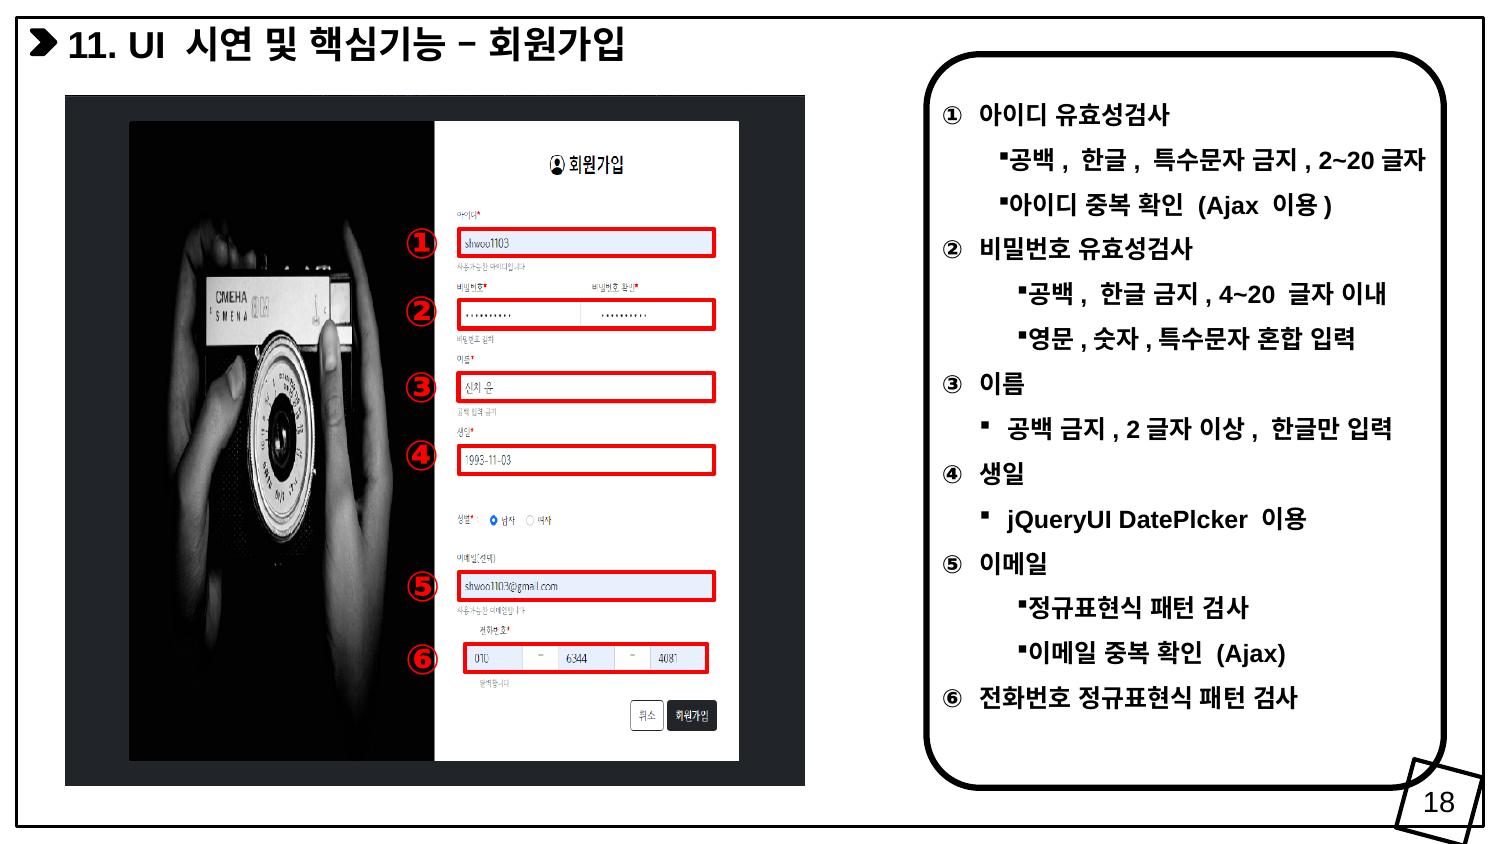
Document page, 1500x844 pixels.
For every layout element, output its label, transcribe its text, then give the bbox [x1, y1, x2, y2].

text_box 11. UI 시연 및 핵심기능 – 회원가입 [53, 13, 822, 73]
text_box 아이디 유효성검사 공백, 한글, 특수문자 금지, 2~20글자 아이디 중복 확인 (Ajax 이용) 비밀번호 유효성검사 공백, 한글 금지, 4~20 글자 이내 영문,숫자,특수문자 혼합 입력 이름 공백 금지, 2글자 이상, 한글만 입력 생일 jQueryUI DatePlcker 이용 이메일 정규표현식 패턴 검사 이메일 중복 확인 (Ajax) 전화번호 정규표현식 패턴 검사 [924, 52, 1446, 790]
text_box [29, 28, 58, 57]
picture [65, 95, 805, 786]
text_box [1400, 766, 1478, 839]
